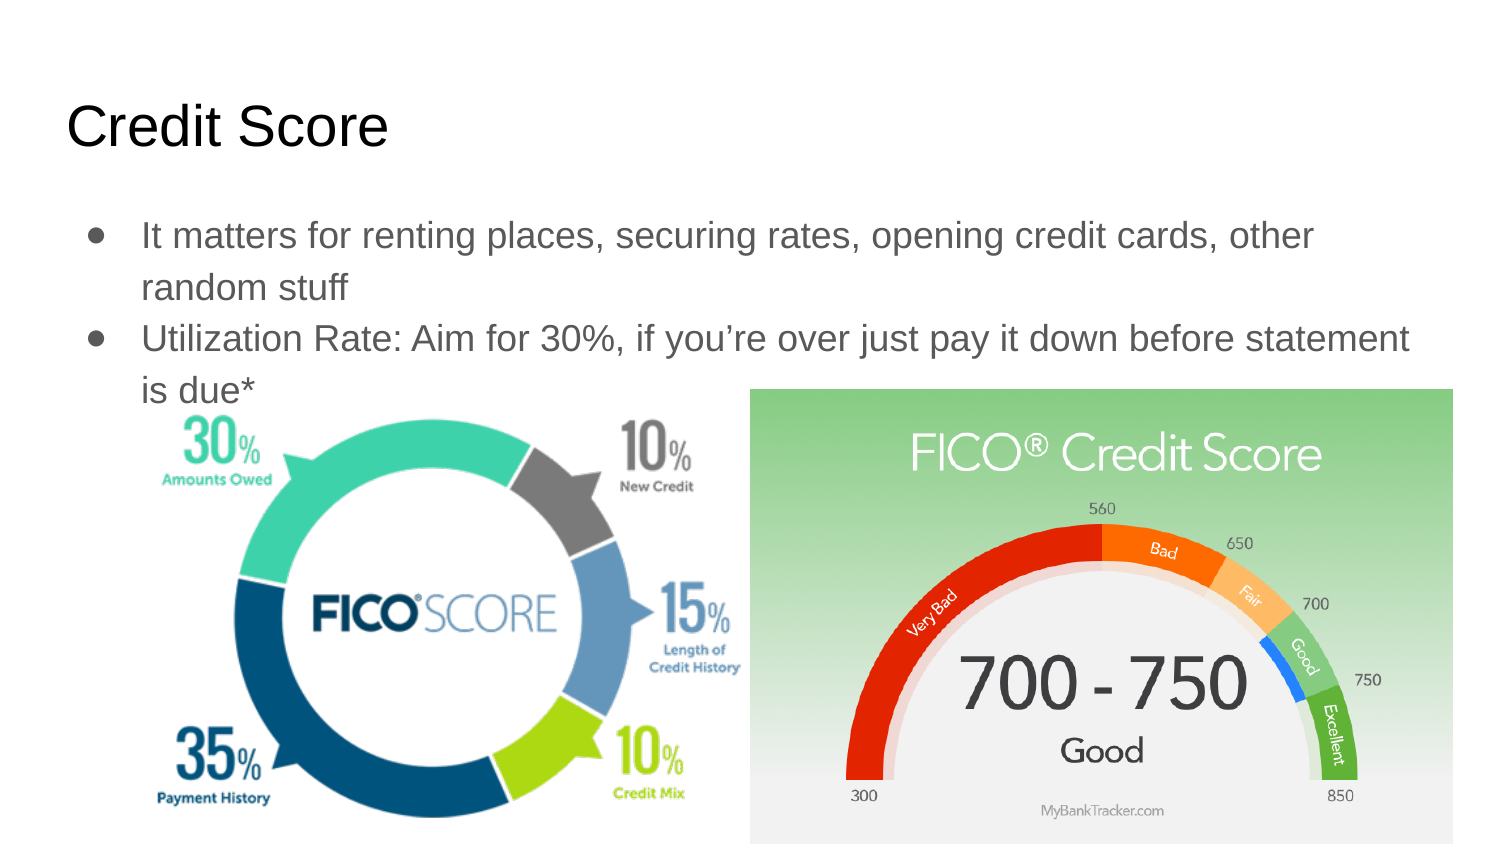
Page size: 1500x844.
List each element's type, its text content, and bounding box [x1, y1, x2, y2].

picture [141, 388, 1453, 844]
list It matters for renting places, securing rates, opening credit cards, other random stuff Utilization Rate: Aim for 30%, if you’re over just pay it down before statement is due* [51, 189, 1449, 750]
title Credit Score [51, 72, 1449, 167]
